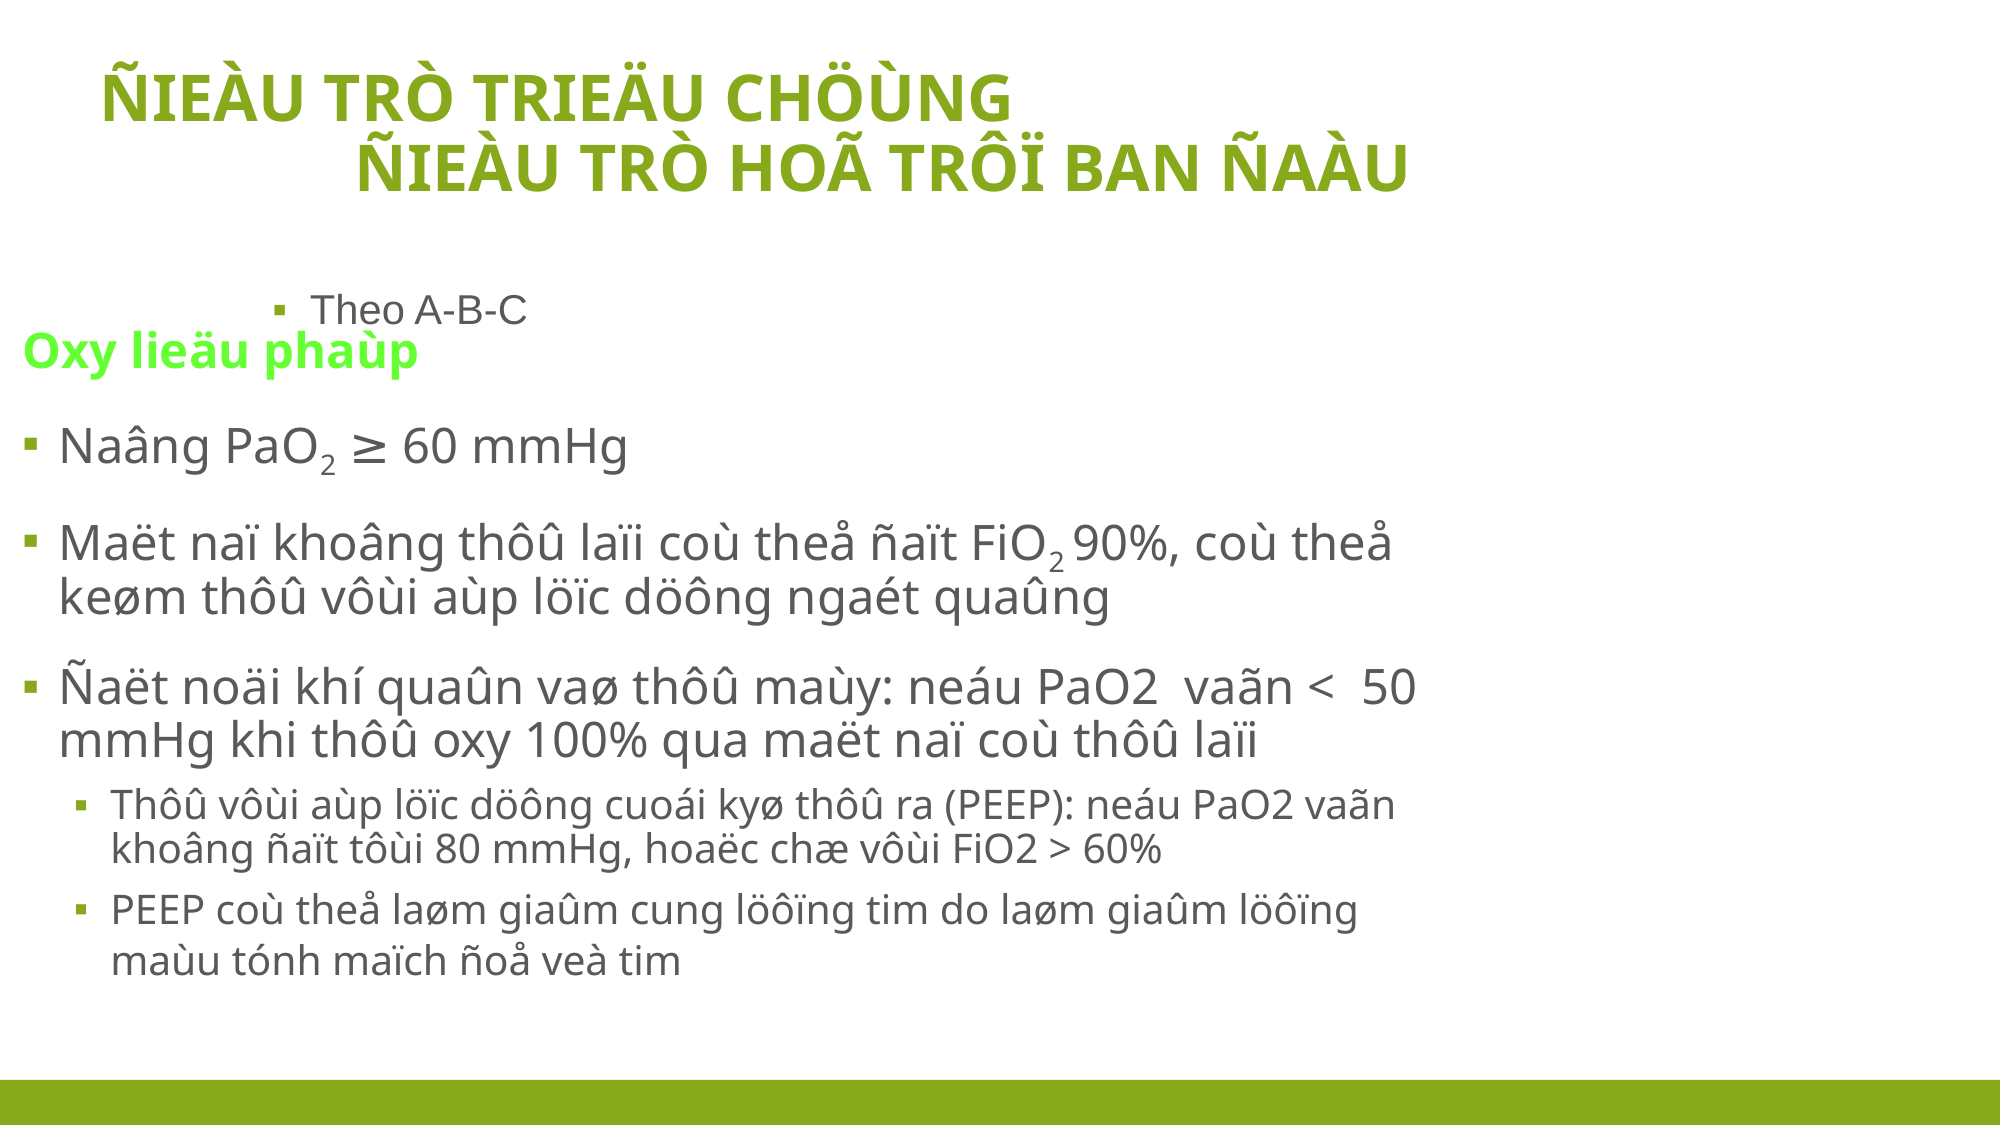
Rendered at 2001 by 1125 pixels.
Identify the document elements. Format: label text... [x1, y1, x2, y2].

text_box Oxy lieäu phaùp Naâng PaO2 ≥ 60 mmHg Maët naï khoâng thôû laïi coù theå ñaït FiO2 90%, coù theå keøm thôû vôùi aùp löïc döông ngaét quaûng Ñaët noäi khí quaûn vaø thôû maùy: neáu PaO2 vaãn < 50 mmHg khi thôû oxy 100% qua maët naï coù thôû laïi Thôû vôùi aùp löïc döông cuoái kyø thôû ra (PEEP): neáu PaO2 vaãn khoâng ñaït tôùi 80 mmHg, hoaëc chæ vôùi FiO2 > 60% PEEP coù theå laøm giaûm cung löôïng tim do laøm giaûm löôïng maùu tónh maïch ñoå veà tim [0, 318, 1475, 994]
list Theo A-B-C [249, 281, 1750, 1013]
text_box ÑIEÀU TRÒ TRIEÄU CHÖÙNG Ñieàu trò hoã trôï ban ñaàu [0, 37, 1450, 213]
